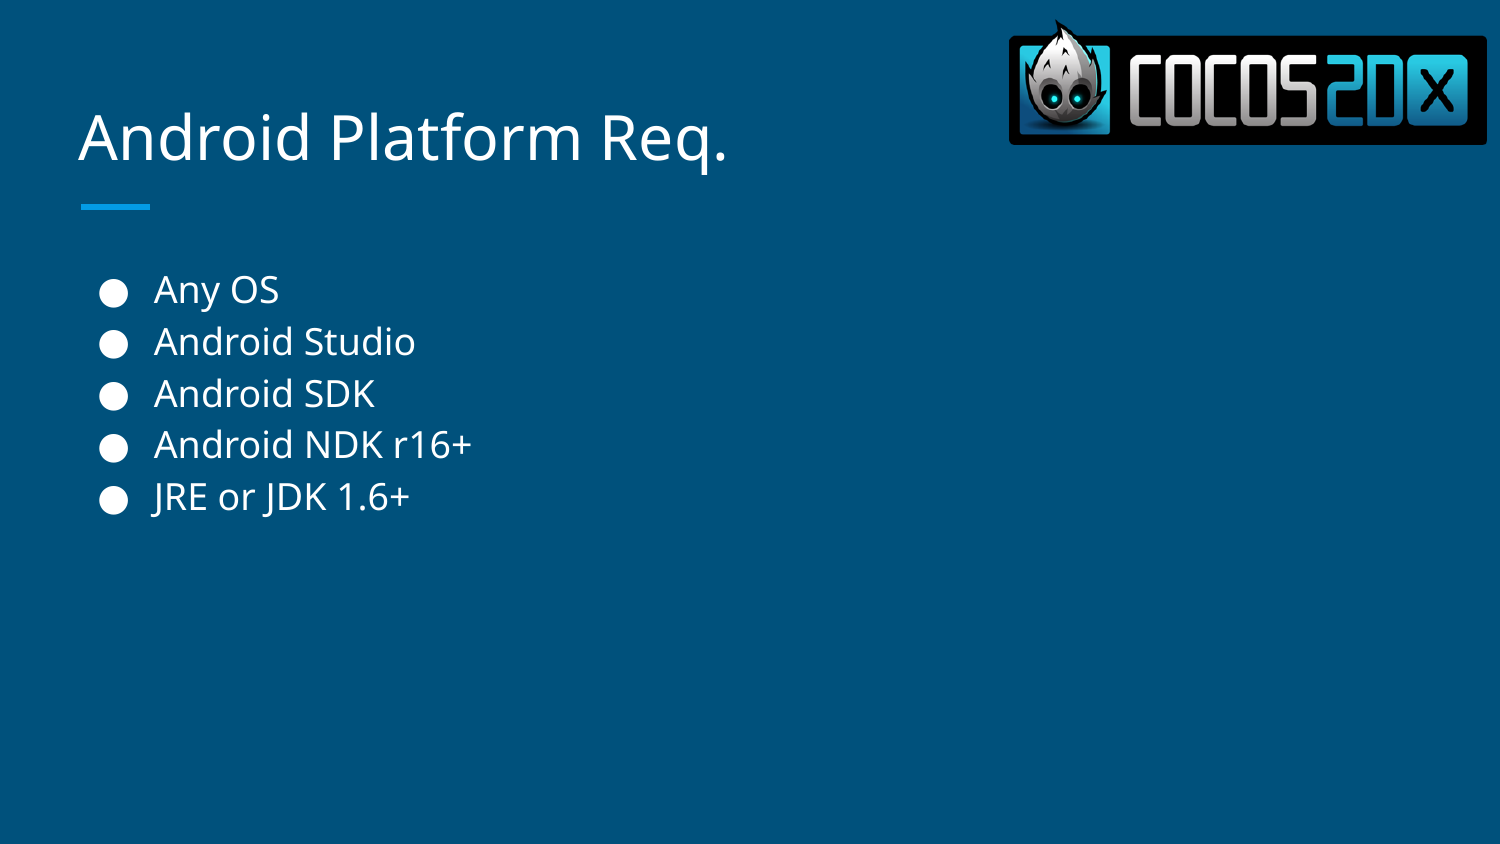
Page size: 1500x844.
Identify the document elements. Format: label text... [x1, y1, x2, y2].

list Any OS Android Studio Android SDK Android NDK r16+ JRE or JDK 1.6+ [63, 244, 1437, 750]
picture [1010, 24, 1486, 144]
title Android Platform Req. [63, 75, 1437, 188]
